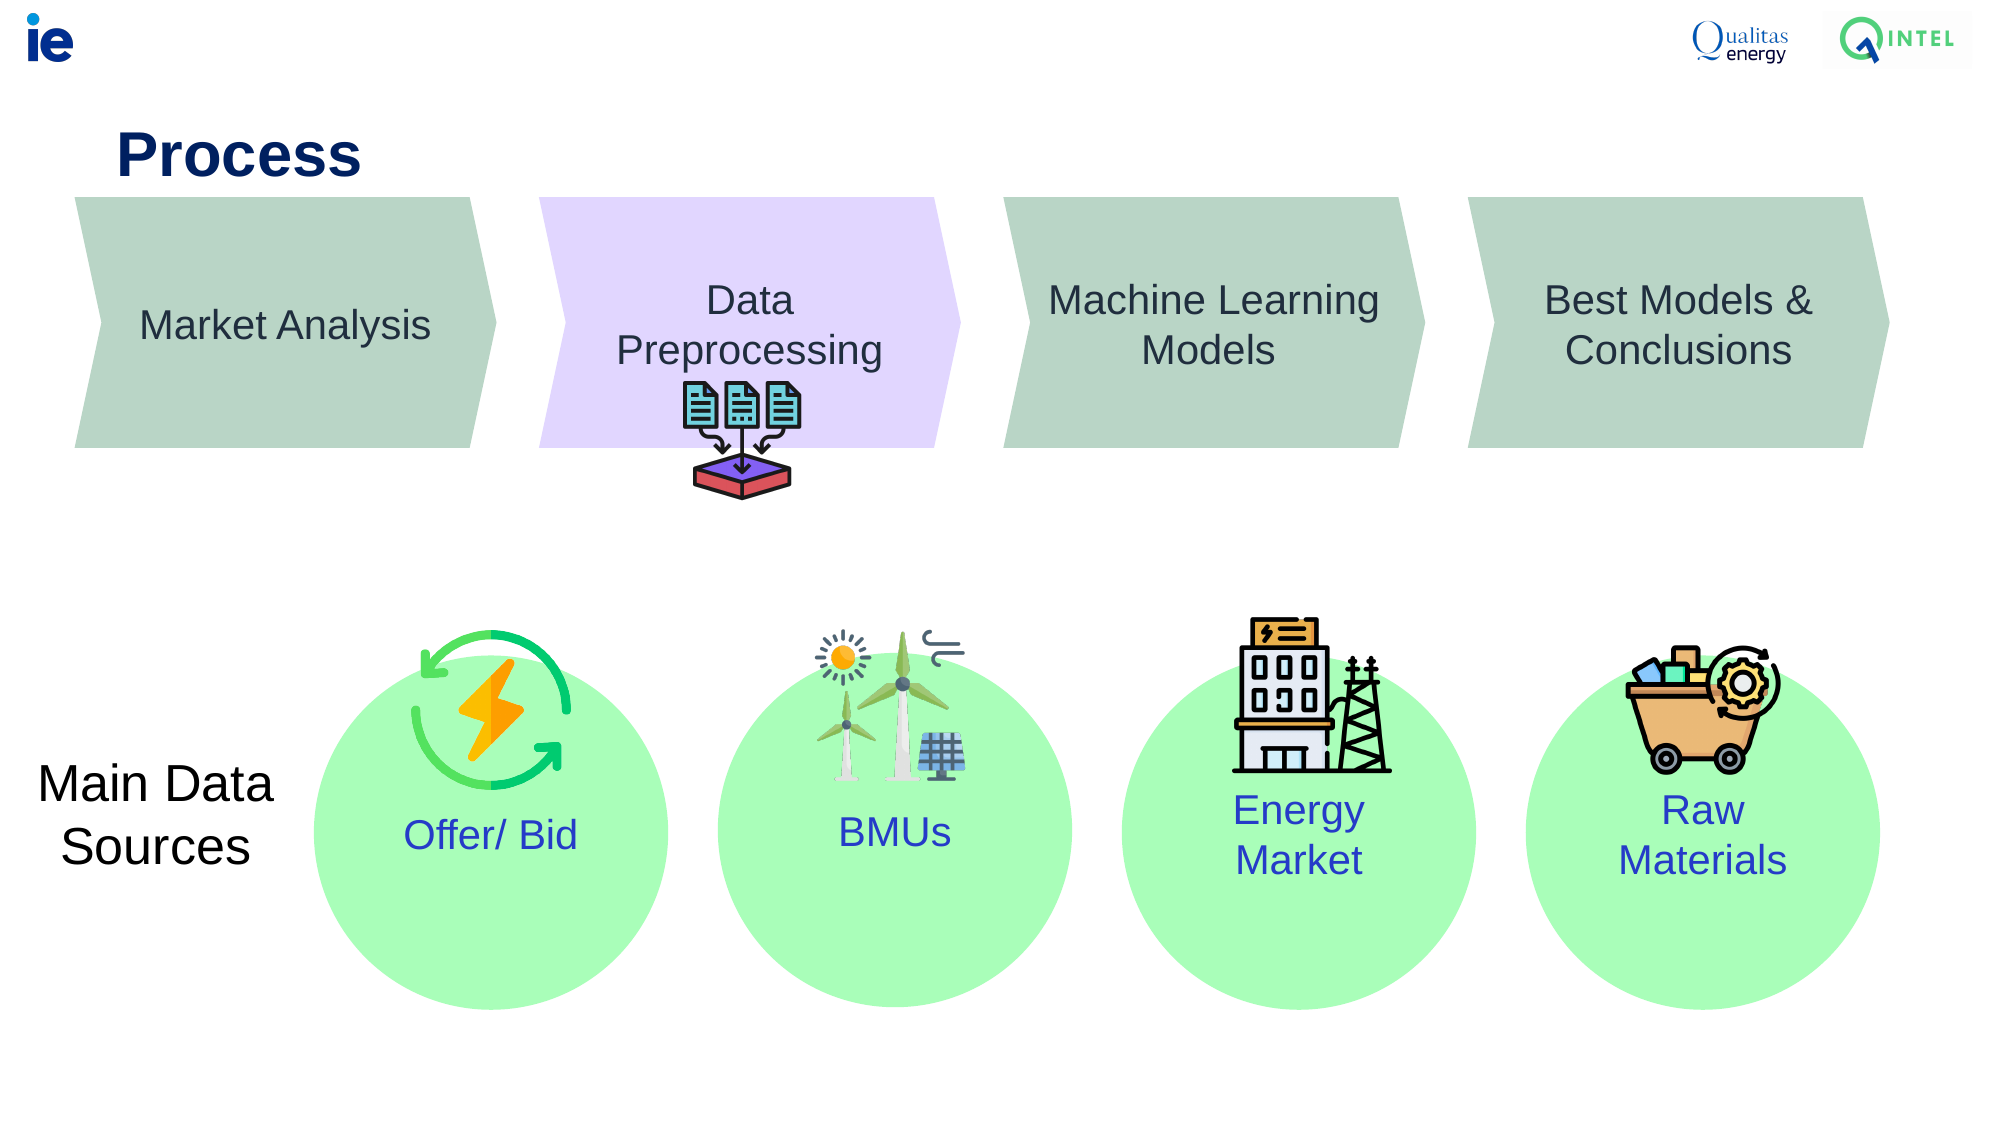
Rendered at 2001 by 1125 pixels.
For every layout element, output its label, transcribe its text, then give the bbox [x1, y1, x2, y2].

picture [27, 13, 73, 62]
picture [1684, 10, 1796, 74]
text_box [1121, 615, 1477, 1011]
text_box Process [101, 105, 1899, 198]
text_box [313, 630, 669, 1010]
text_box Best Models & Conclusions [1467, 198, 1890, 448]
text_box Main Data Sources [0, 742, 308, 882]
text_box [717, 625, 1073, 1008]
text_box Market Analysis [74, 197, 497, 448]
text_box Machine Learning Models [1003, 198, 1426, 448]
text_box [1525, 630, 1881, 1011]
picture [678, 377, 805, 504]
text_box Data Preprocessing [538, 198, 961, 448]
picture [1822, 11, 1973, 69]
